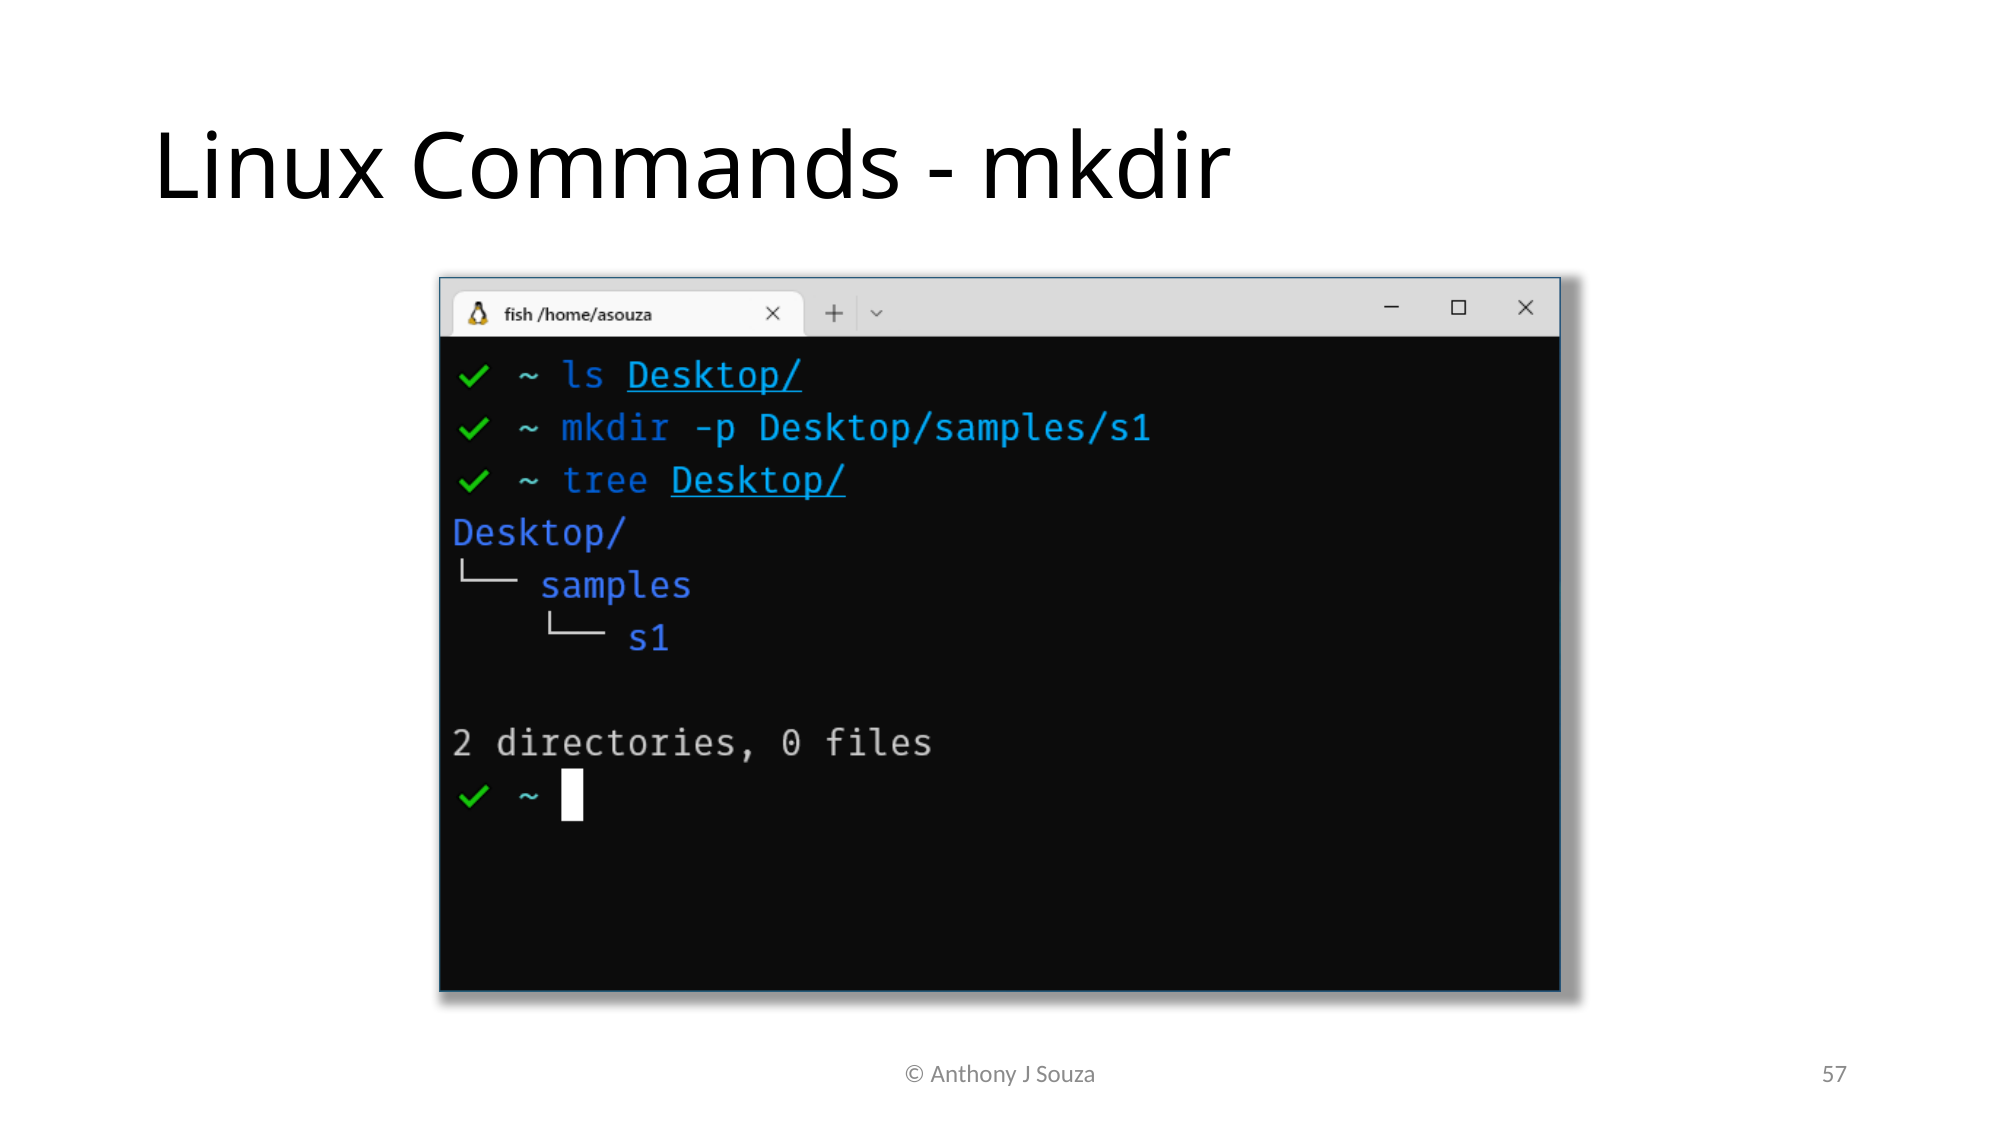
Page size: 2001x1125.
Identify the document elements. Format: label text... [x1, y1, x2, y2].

slide_number 57 [1412, 1042, 1863, 1103]
footer © Anthony J Souza [662, 1042, 1338, 1103]
title Linux Commands - mkdir [137, 59, 1863, 278]
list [439, 277, 1561, 992]
